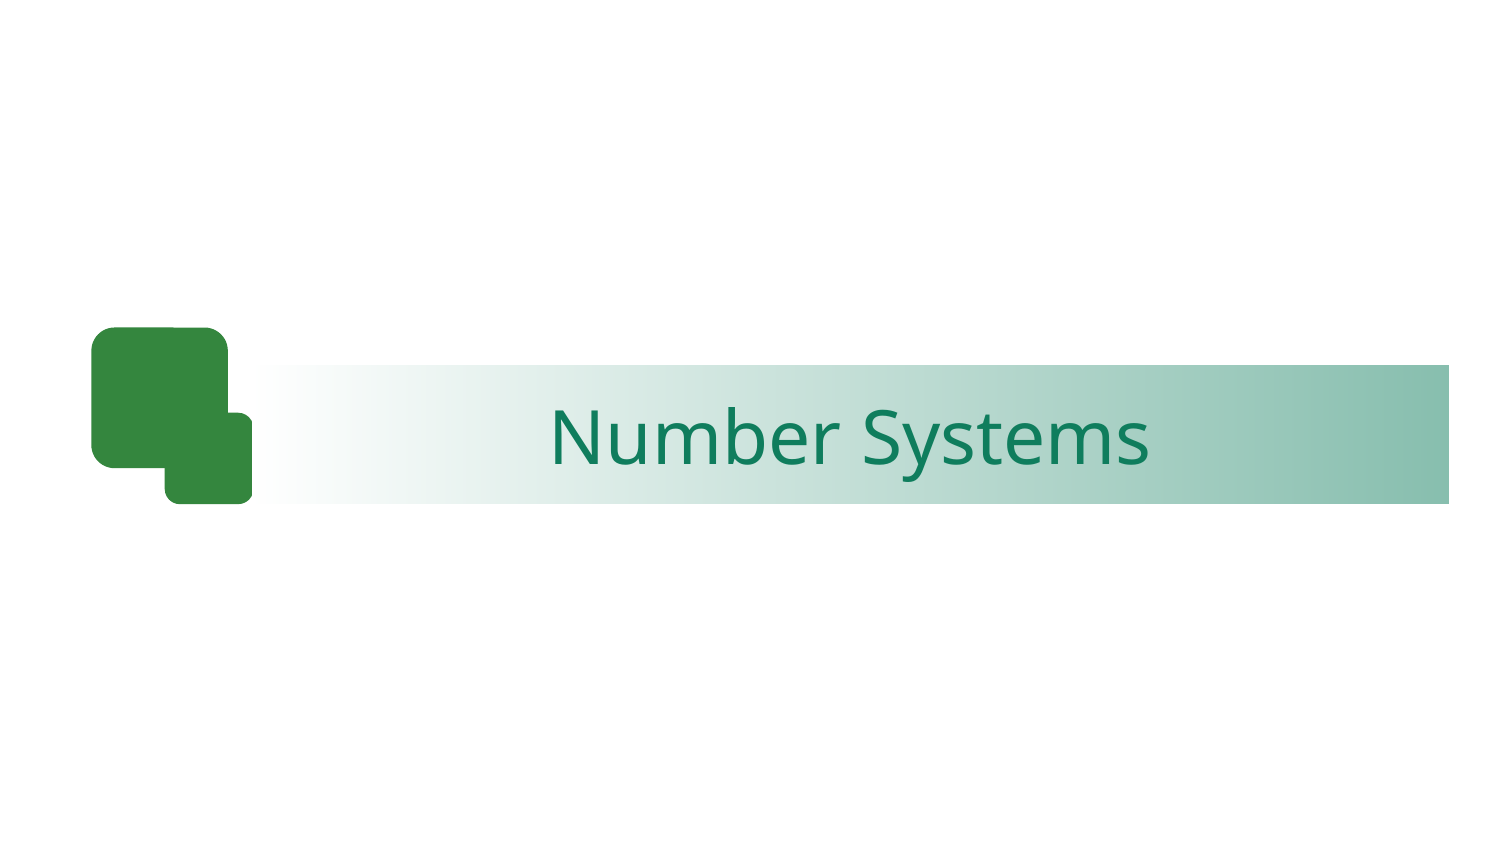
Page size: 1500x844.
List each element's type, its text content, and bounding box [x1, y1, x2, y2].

title Number Systems [252, 365, 1449, 504]
